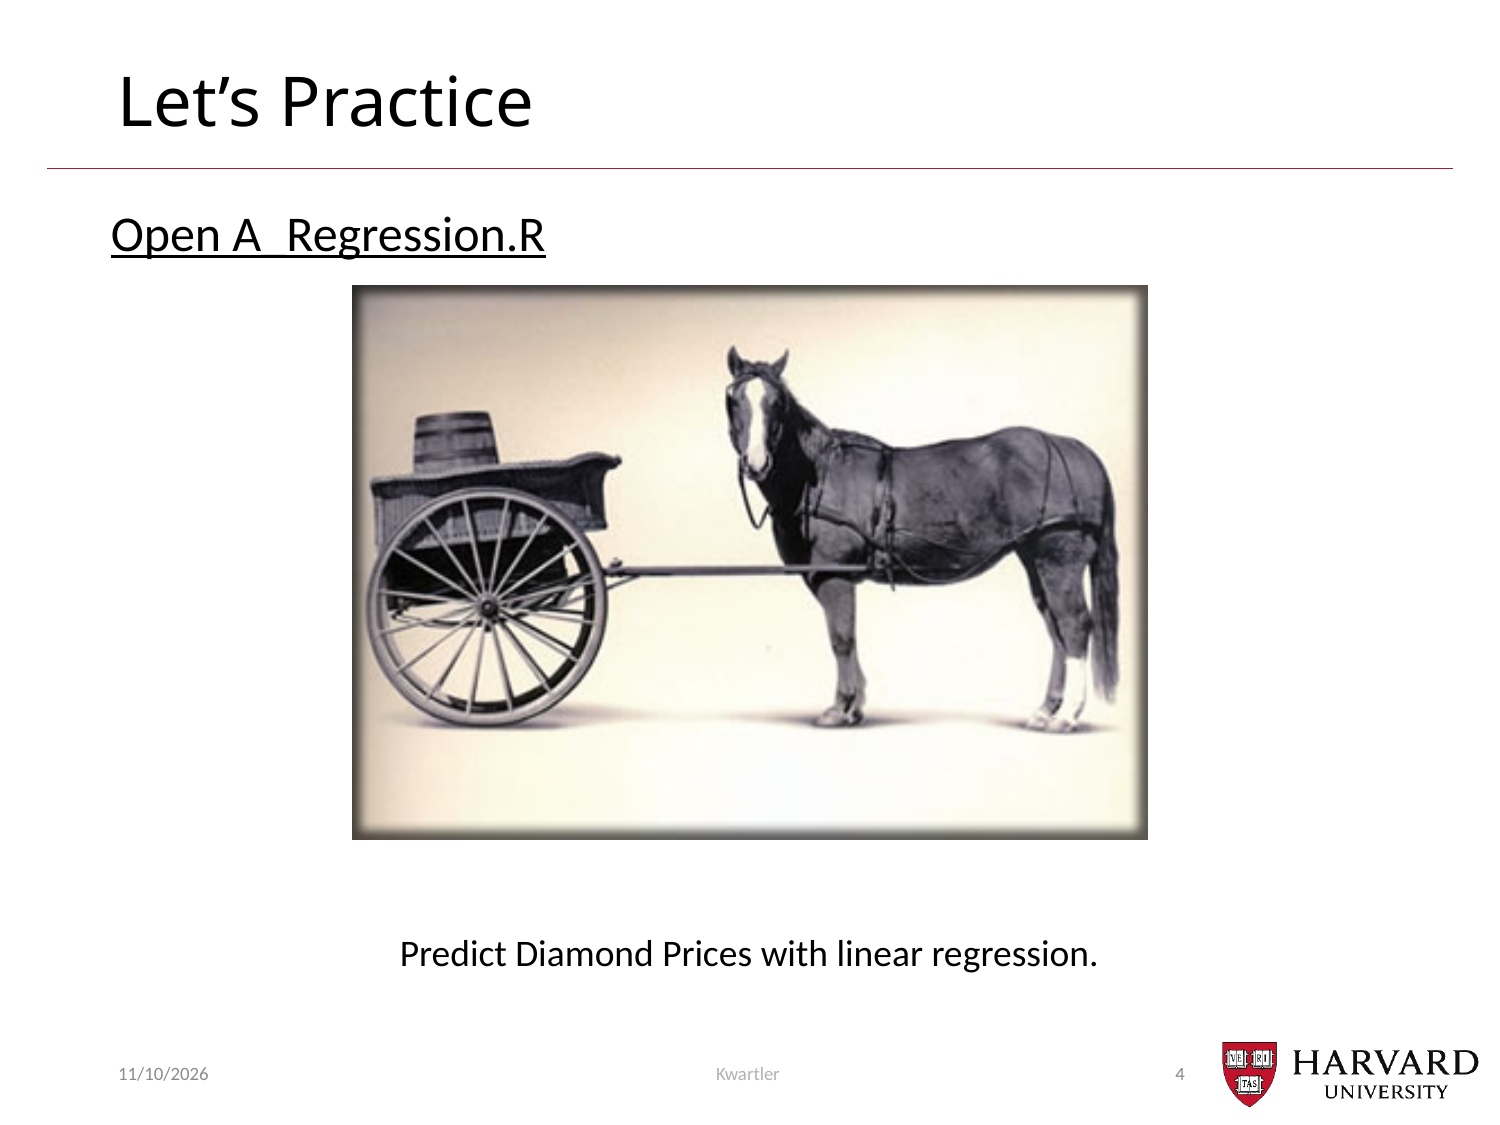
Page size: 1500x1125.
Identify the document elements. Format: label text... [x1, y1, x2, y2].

footer Kwartler [496, 1042, 1004, 1103]
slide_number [103, 1042, 441, 1103]
picture [352, 285, 1148, 840]
title Let’s Practice [103, 59, 1397, 157]
slide_number 4 [1059, 1042, 1200, 1103]
text_box Predict Diamond Prices with linear regression. [385, 921, 1115, 982]
text_box Open A_Regression.R [96, 194, 561, 270]
picture [1200, 1024, 1500, 1125]
